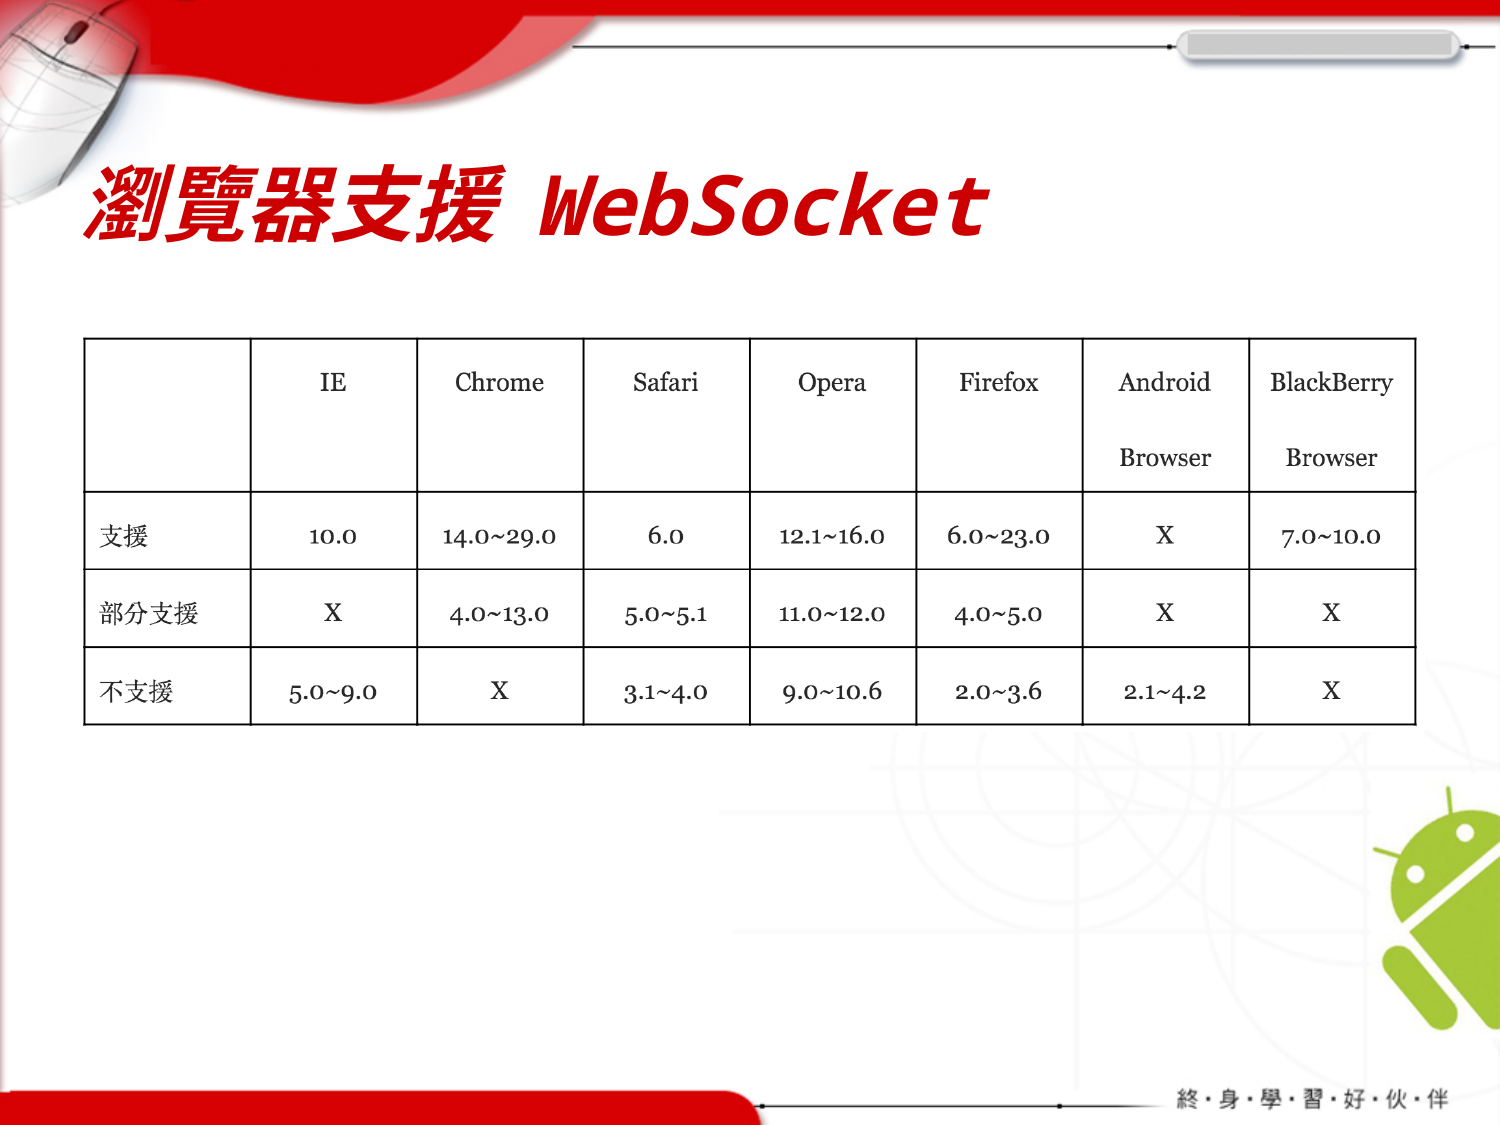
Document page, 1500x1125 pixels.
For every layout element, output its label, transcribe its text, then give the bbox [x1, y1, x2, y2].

picture [0, 0, 1500, 1125]
title 瀏覽器支援 WebSocket [64, 136, 1416, 268]
